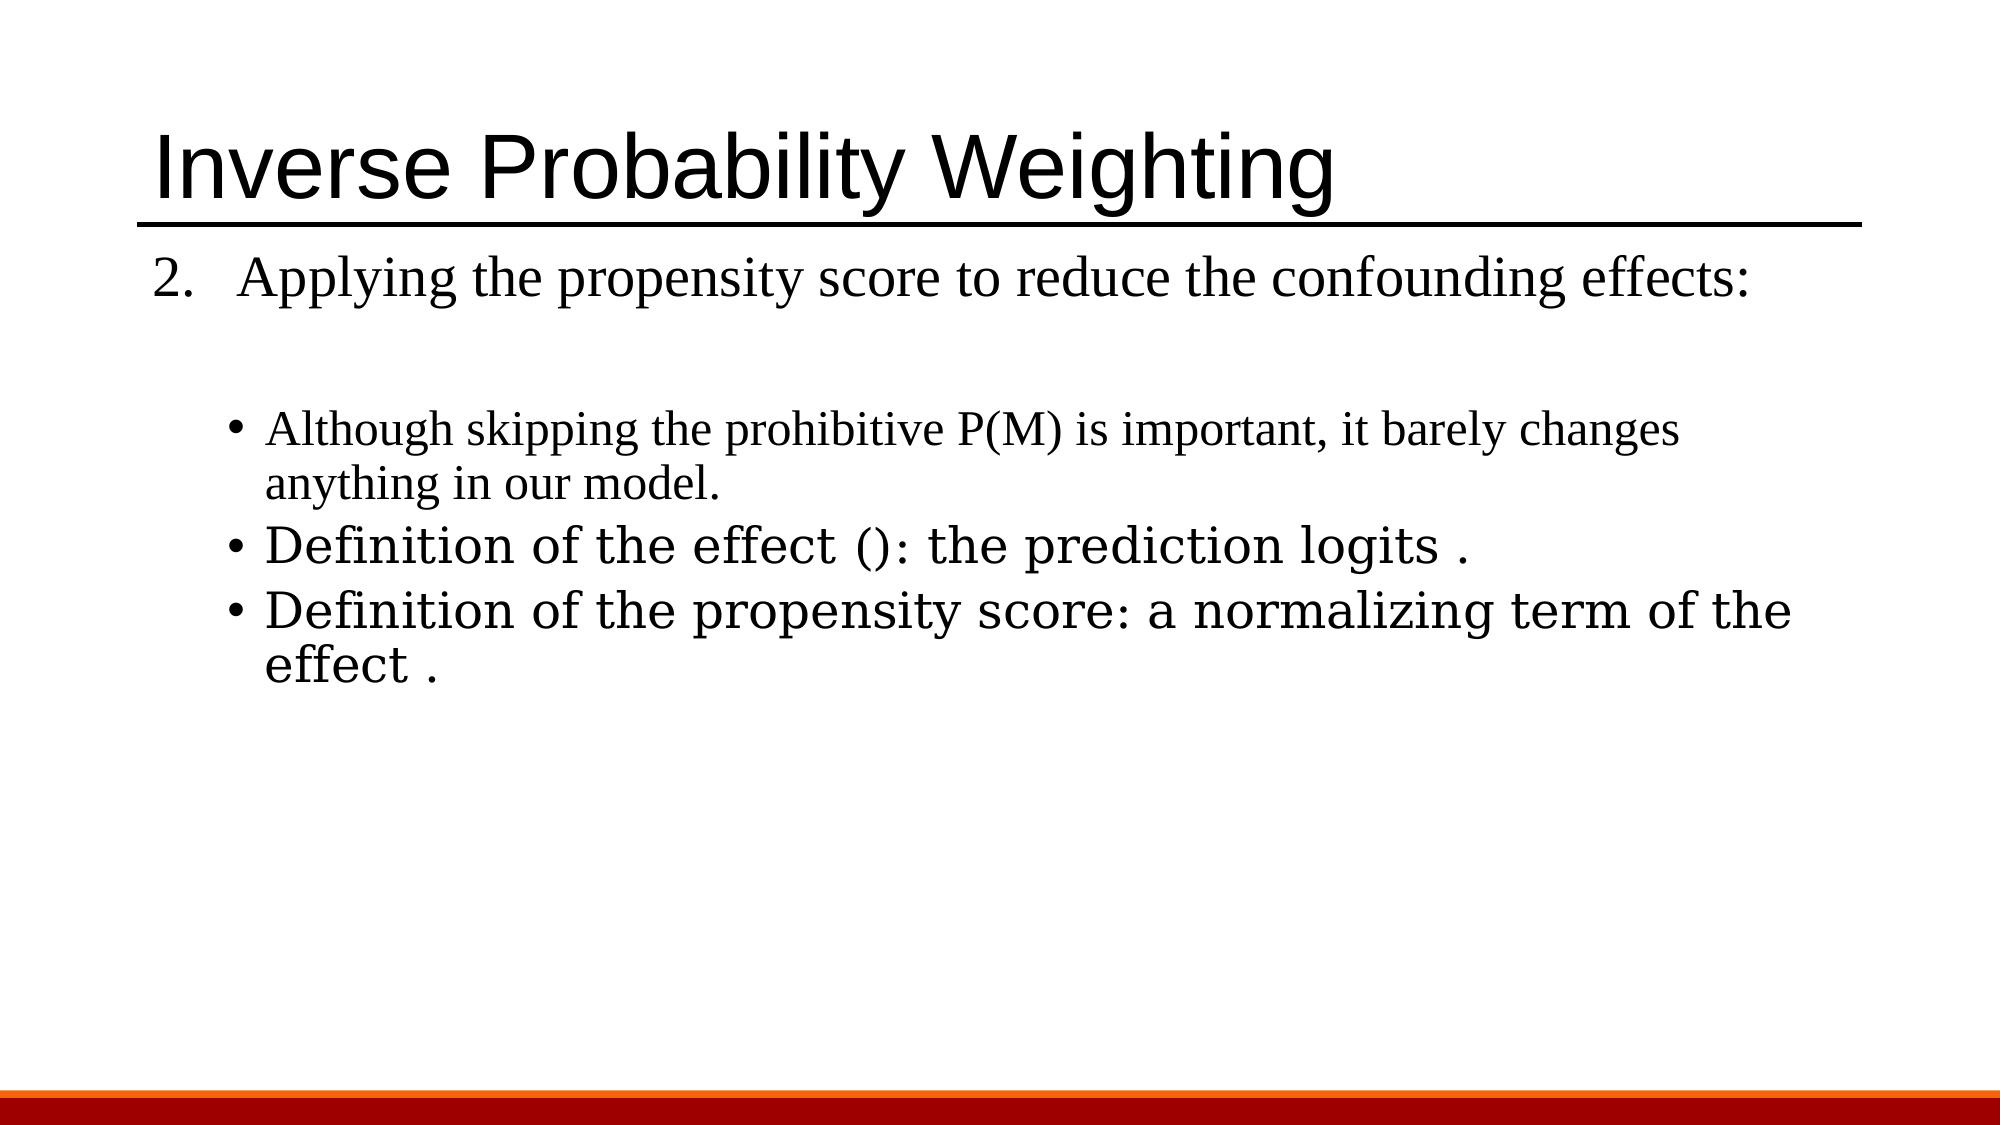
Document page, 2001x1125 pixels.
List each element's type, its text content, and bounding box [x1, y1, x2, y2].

title Inverse Probability Weighting [137, 59, 1863, 278]
